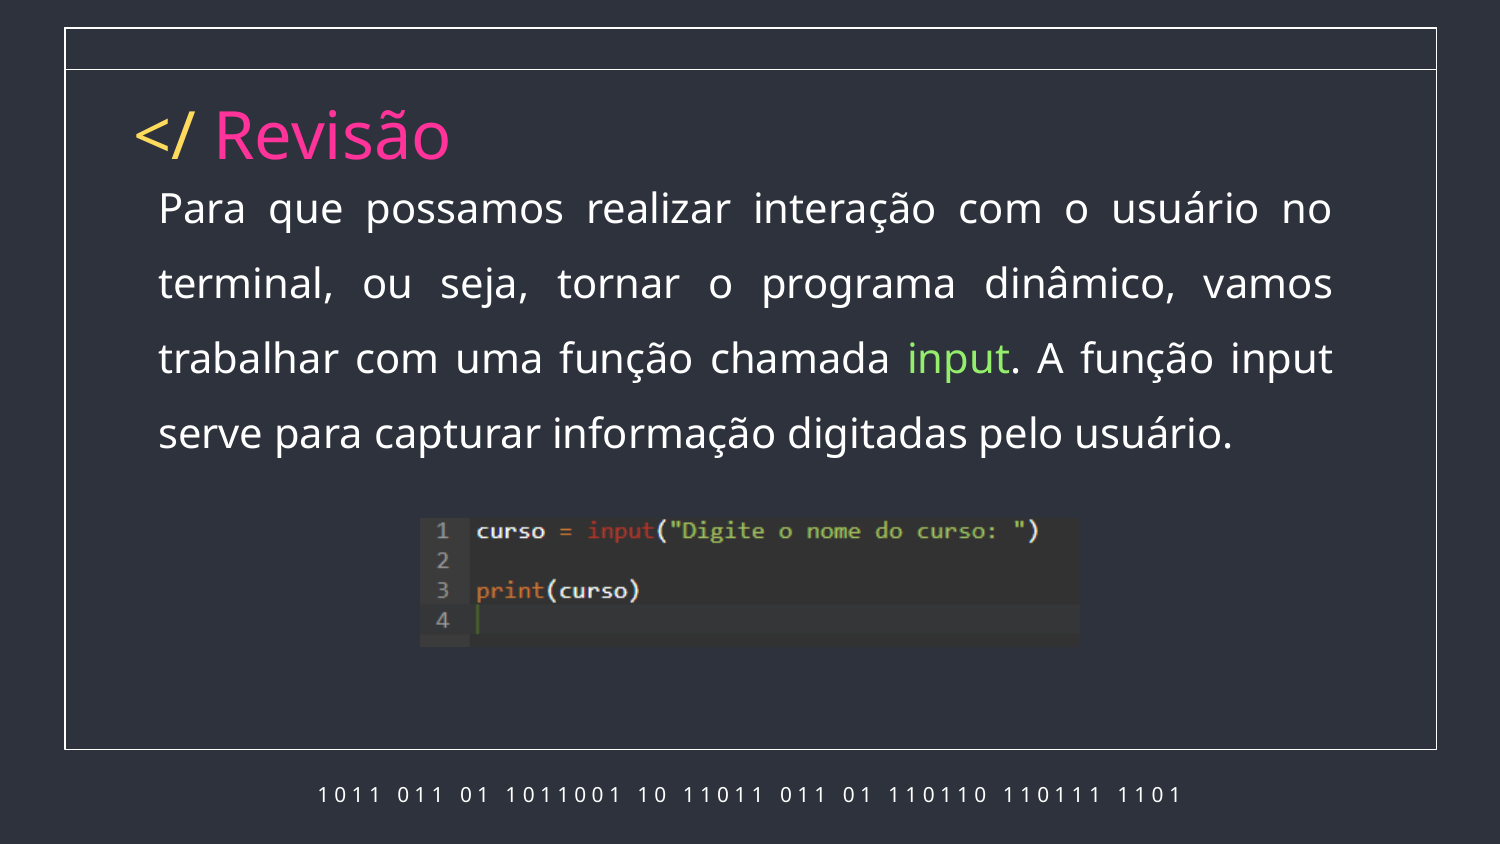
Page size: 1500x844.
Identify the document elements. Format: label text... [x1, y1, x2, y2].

picture [420, 518, 1080, 648]
title </ Revisão [118, 78, 1382, 170]
list Para que possamos realizar interação com o usuário no terminal, ou seja, tornar o programa dinâmico, vamos trabalhar com uma função chamada input. A função input serve para capturar informação digitadas pelo usuário. [118, 141, 1349, 320]
